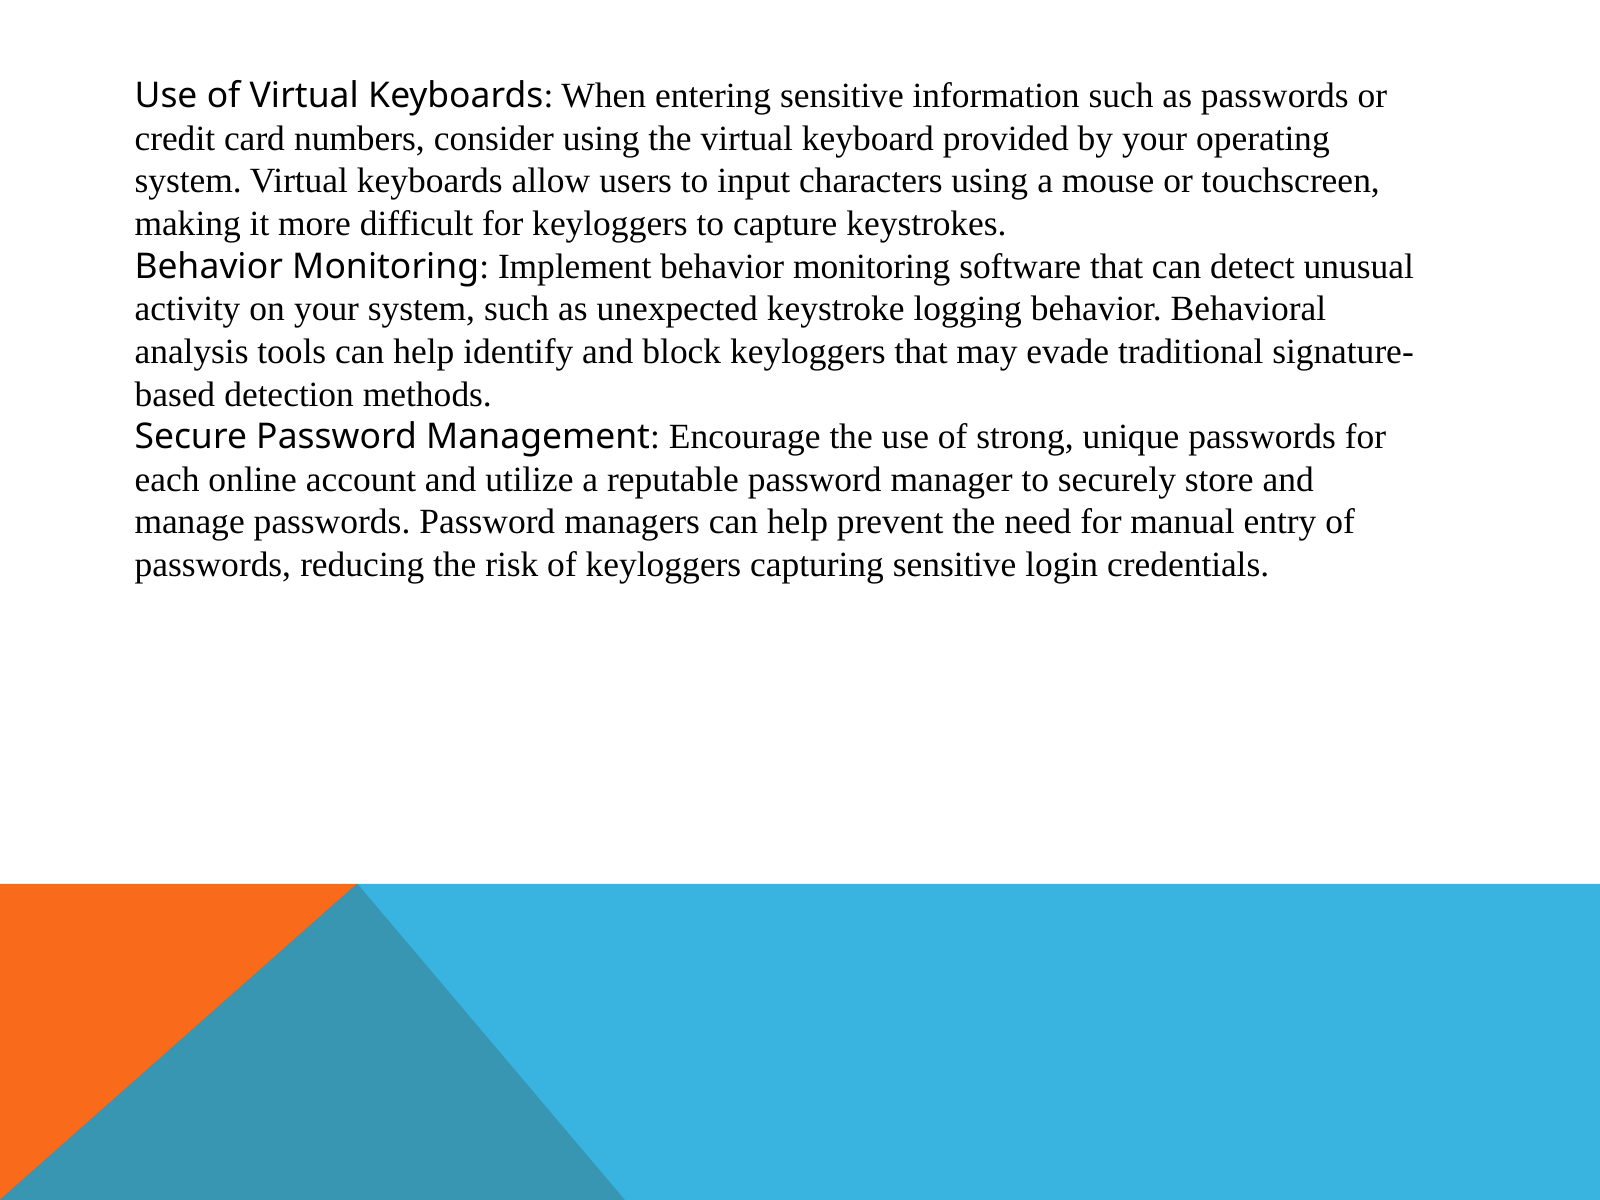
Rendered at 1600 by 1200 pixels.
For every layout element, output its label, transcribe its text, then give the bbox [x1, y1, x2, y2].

text_box Use of Virtual Keyboards: When entering sensitive information such as passwords or credit card numbers, consider using the virtual keyboard provided by your operating system. Virtual keyboards allow users to input characters using a mouse or touchscreen, making it more difficult for keyloggers to capture keystrokes. Behavior Monitoring: Implement behavior monitoring software that can detect unusual activity on your system, such as unexpected keystroke logging behavior. Behavioral analysis tools can help identify and block keyloggers that may evade traditional signature-based detection methods. Secure Password Management: Encourage the use of strong, unique passwords for each online account and utilize a reputable password manager to securely store and manage passwords. Password managers can help prevent the need for manual entry of passwords, reducing the risk of keyloggers capturing sensitive login credentials. [134, 71, 1421, 584]
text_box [0, 883, 1600, 1200]
